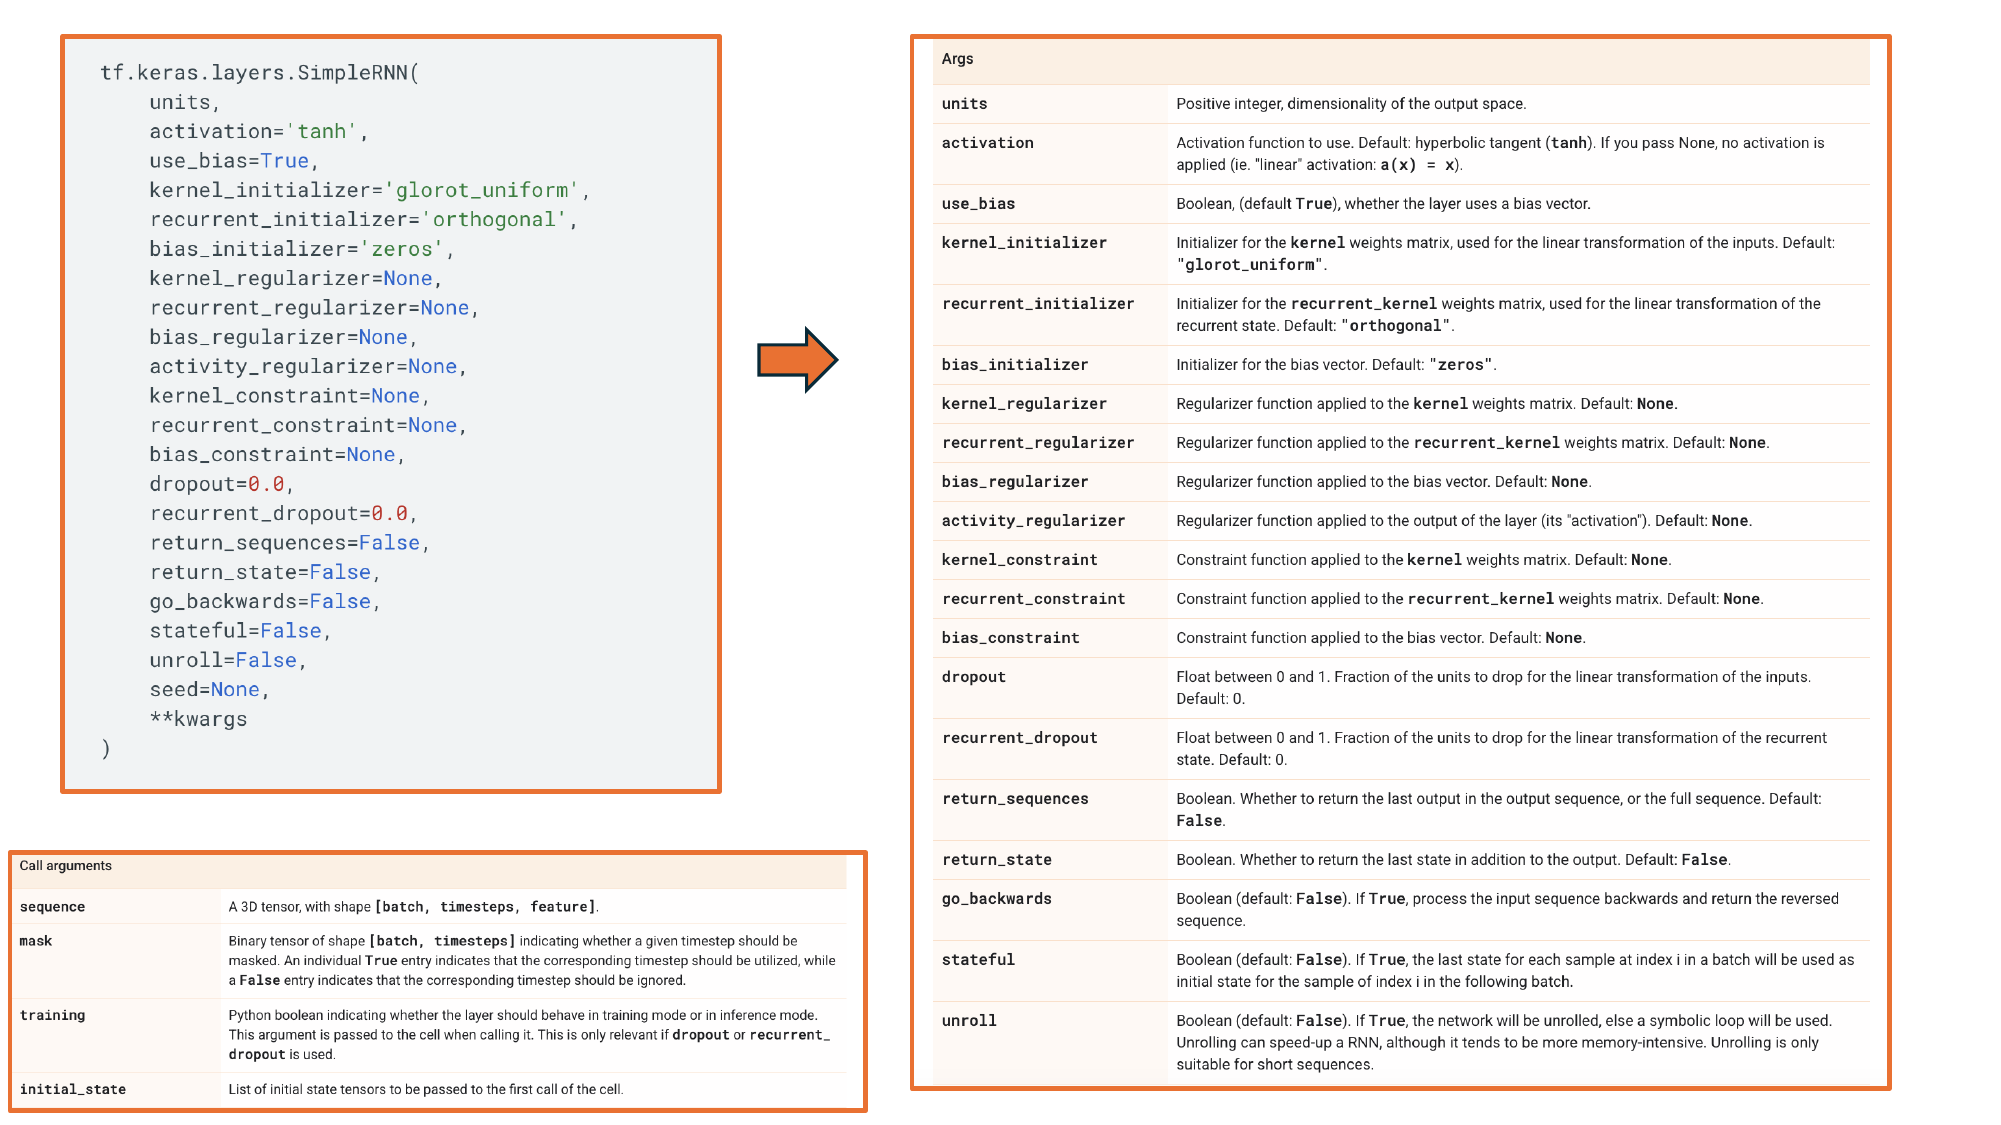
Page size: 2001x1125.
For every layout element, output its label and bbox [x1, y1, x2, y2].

picture [64, 37, 718, 790]
picture [11, 854, 864, 1109]
text_box [757, 325, 839, 394]
picture [913, 37, 1888, 1087]
